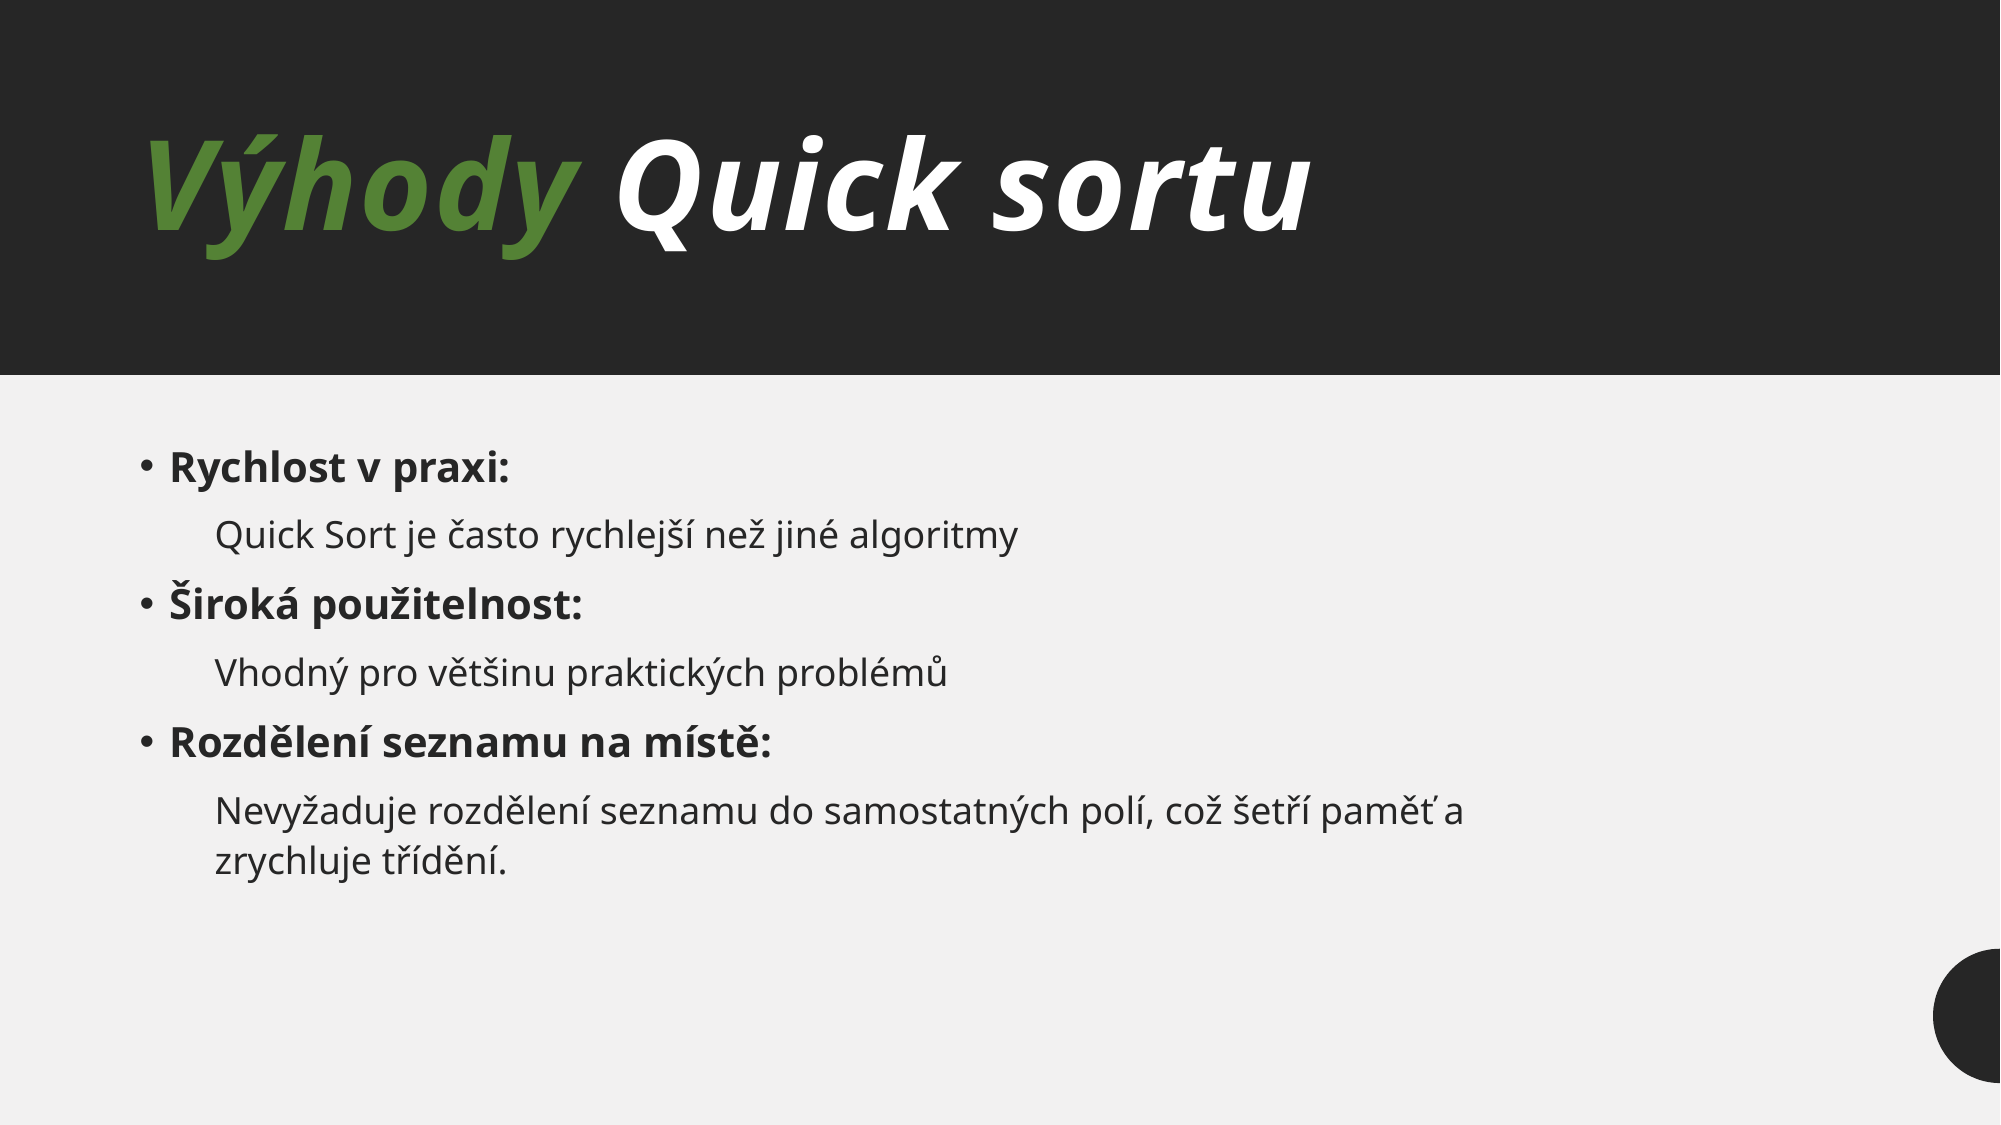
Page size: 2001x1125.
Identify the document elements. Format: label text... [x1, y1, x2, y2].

text_box [1933, 948, 2000, 1084]
list Rychlost v praxi: Quick Sort je často rychlejší než jiné algoritmy Široká použitelnost: Vhodný pro většinu praktických problémů Rozdělení seznamu na místě: Nevyžaduje rozdělení seznamu do samostatných polí, což šetří paměť a zrychluje třídění. [124, 427, 1505, 1009]
title Výhody Quick sortu [124, 62, 1875, 318]
text_box [0, 0, 2000, 376]
text_box [0, 376, 2000, 1125]
